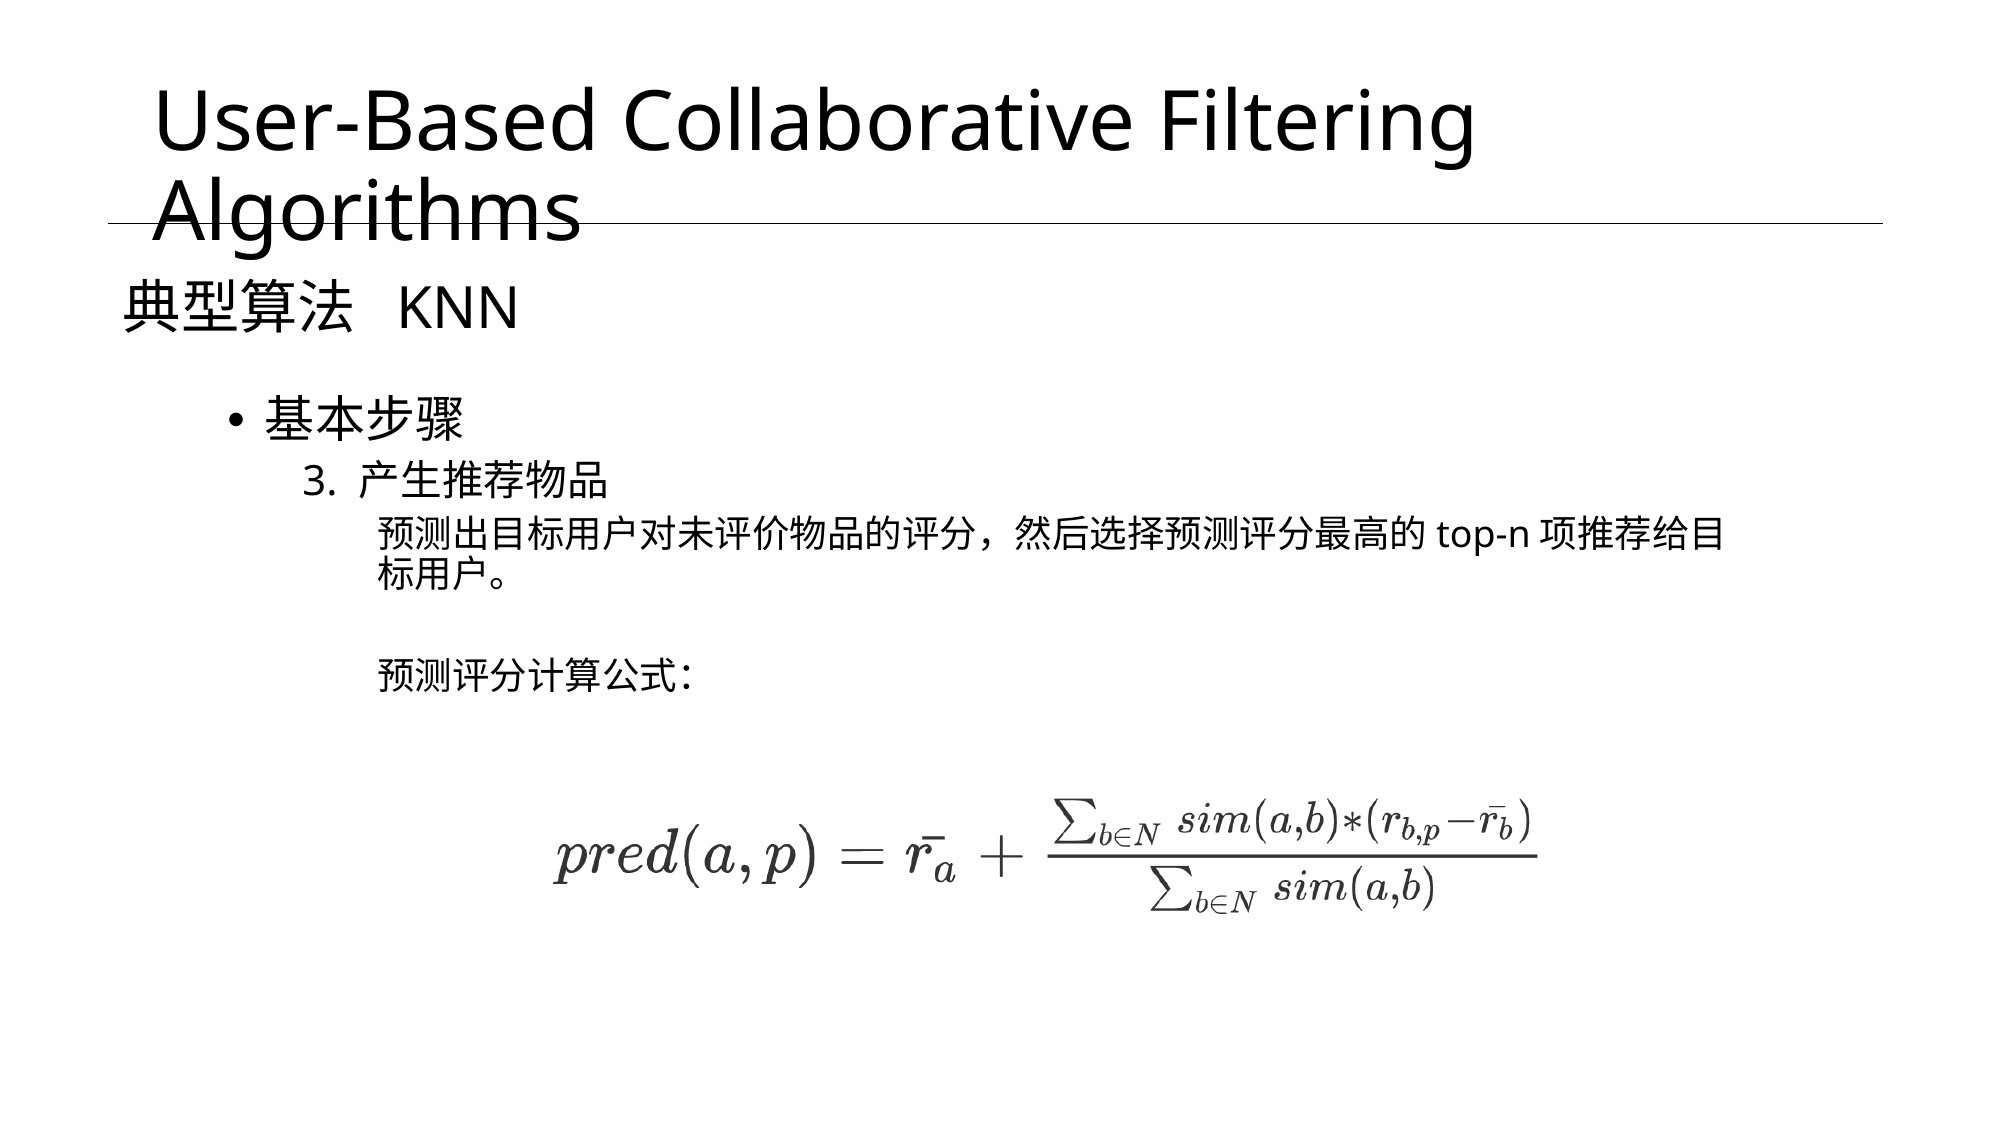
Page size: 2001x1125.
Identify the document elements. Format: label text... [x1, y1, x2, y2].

text_box 典型算法 KNN [108, 262, 1792, 418]
picture [526, 756, 1569, 959]
list 基本步骤 3. 产生推荐物品 预测出目标用户对未评价物品的评分，然后选择预测评分最高的top-n项推荐给目标用户。 预测评分计算公式： [137, 418, 1745, 1102]
title User-Based Collaborative Filtering Algorithms [137, 59, 1863, 223]
title User-Based Collaborative Filtering Algorithms [137, 224, 1863, 278]
